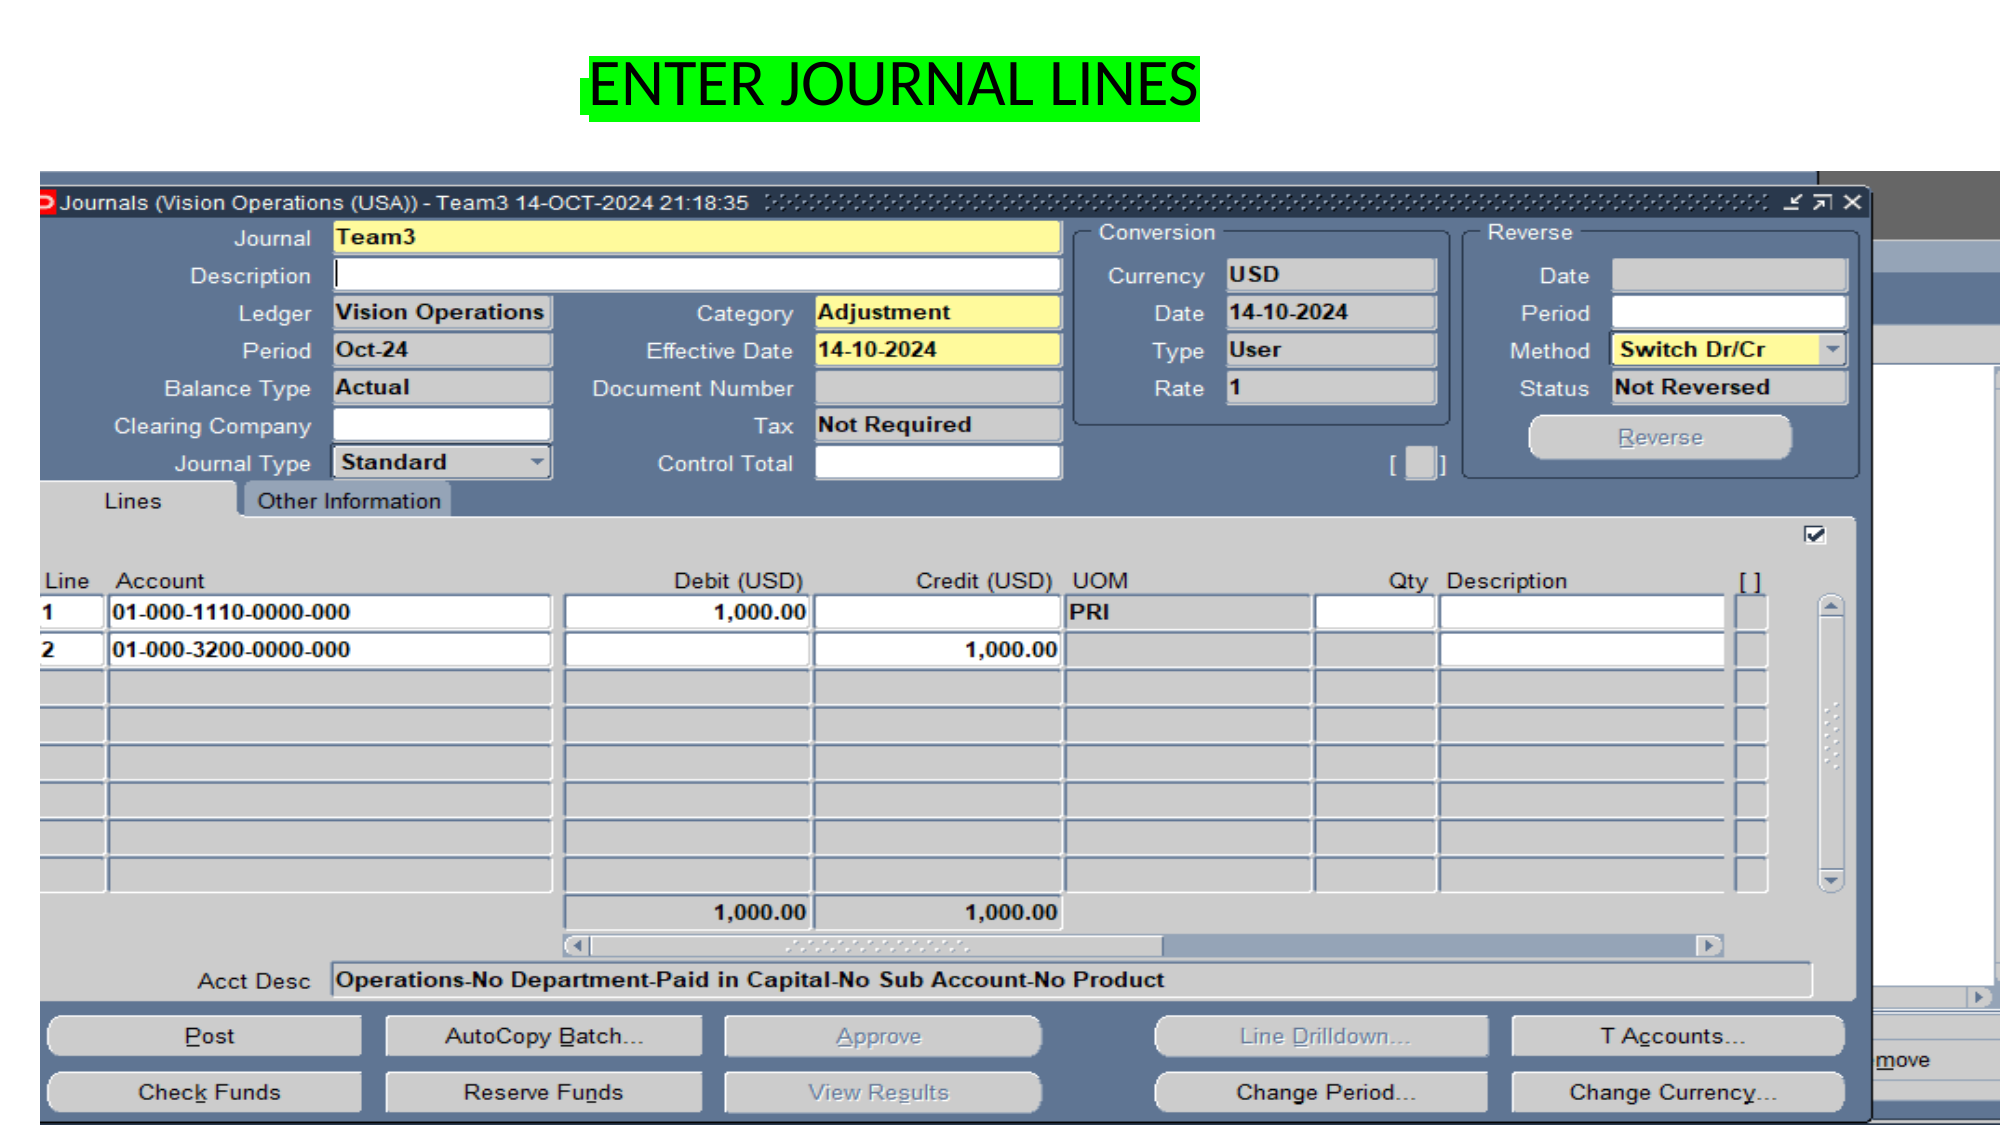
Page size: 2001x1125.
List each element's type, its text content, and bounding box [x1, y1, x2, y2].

picture [40, 171, 2000, 1125]
text_box ENTER JOURNAL LINES [565, 31, 1650, 127]
